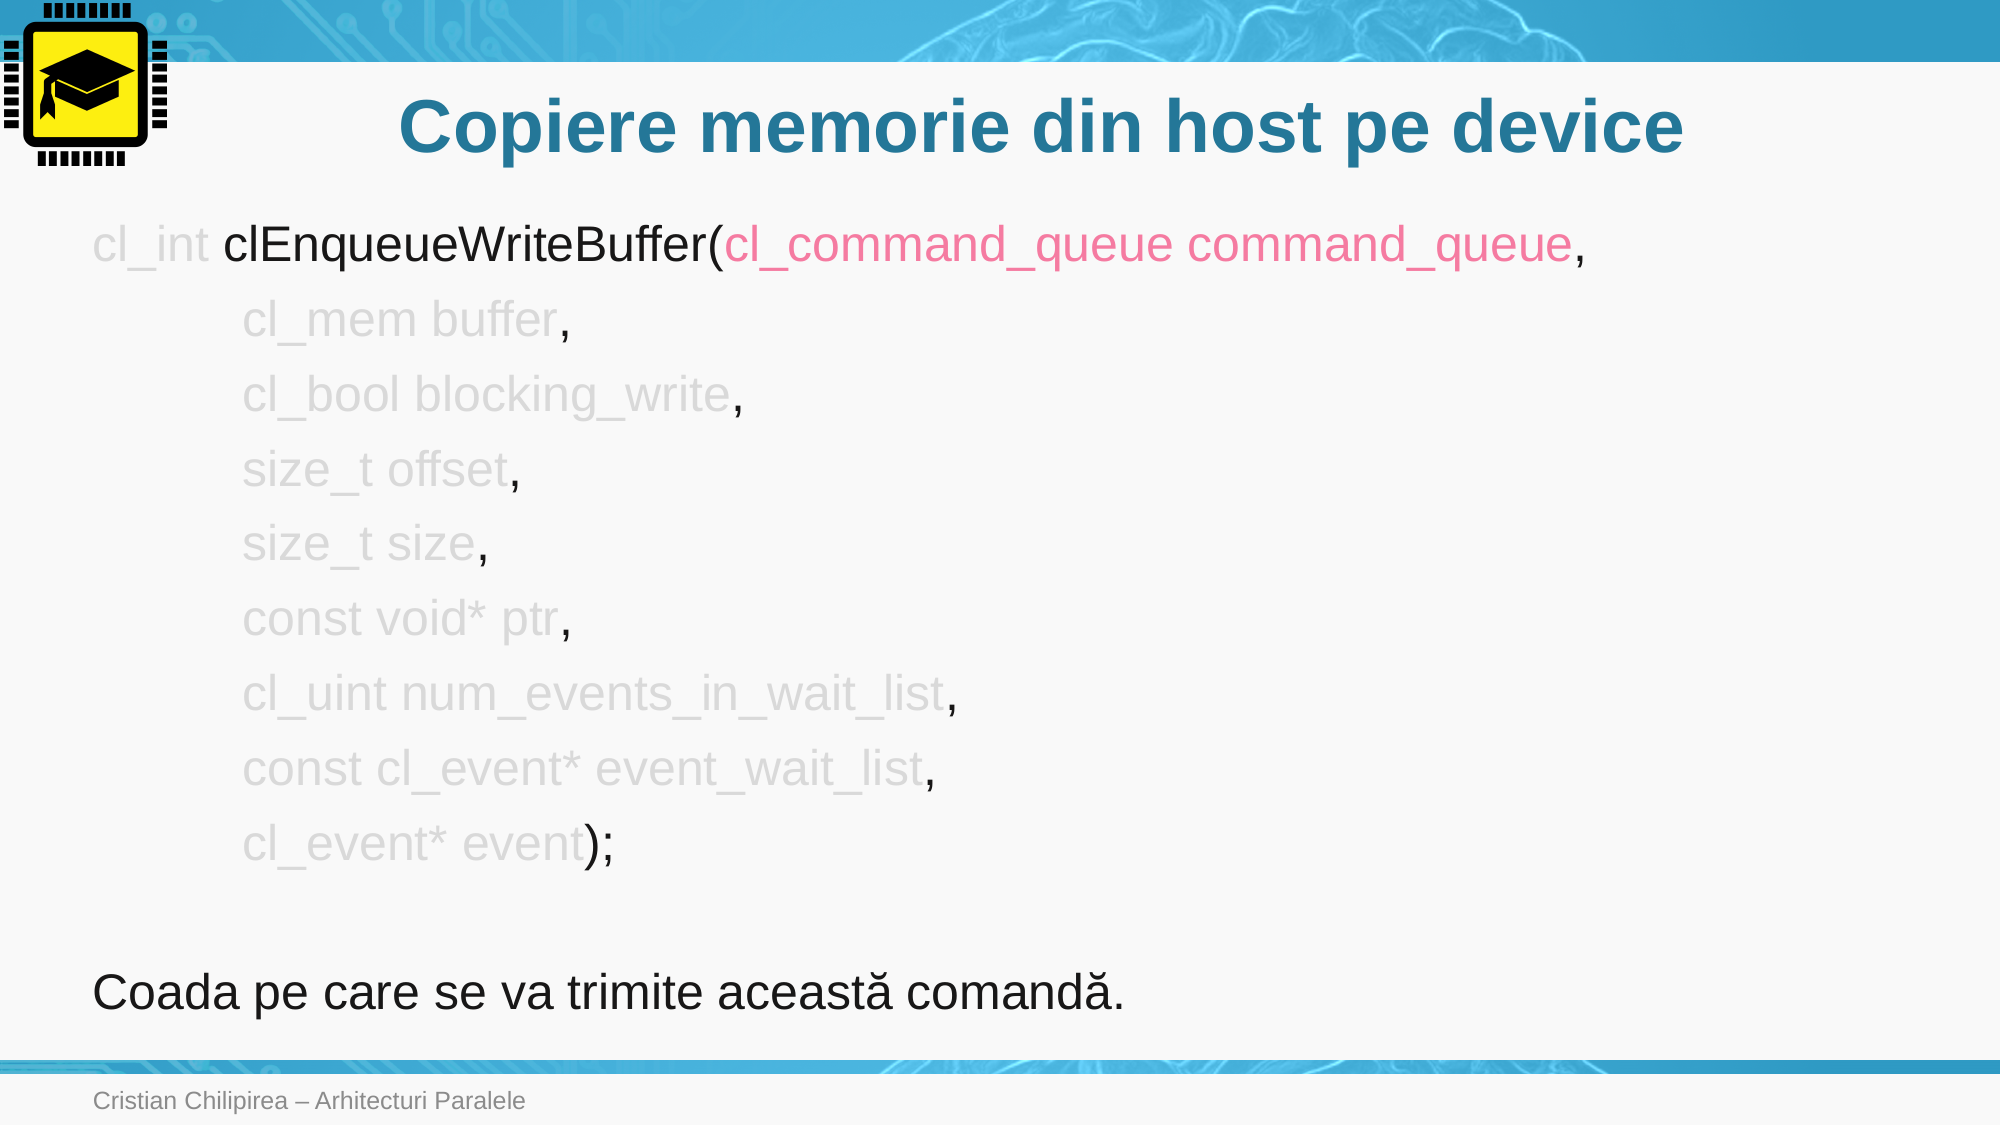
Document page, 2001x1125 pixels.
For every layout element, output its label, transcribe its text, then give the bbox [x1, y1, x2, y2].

title Copiere memorie din host pe device [170, 76, 1915, 180]
footer Cristian Chilipirea – Arhitecturi Paralele [77, 1073, 1338, 1125]
picture [0, 1060, 2000, 1074]
picture [0, 0, 2000, 166]
list cl_int clEnqueueWriteBuffer(cl_command_queue command_queue, cl_mem buffer, cl_bool blocking_write, size_t offset, size_t size, const void* ptr, cl_uint num_events_in_wait_list, const cl_event* event_wait_list, cl_event* event); Coada pe care se va trimite această comandă. [77, 210, 1915, 1033]
